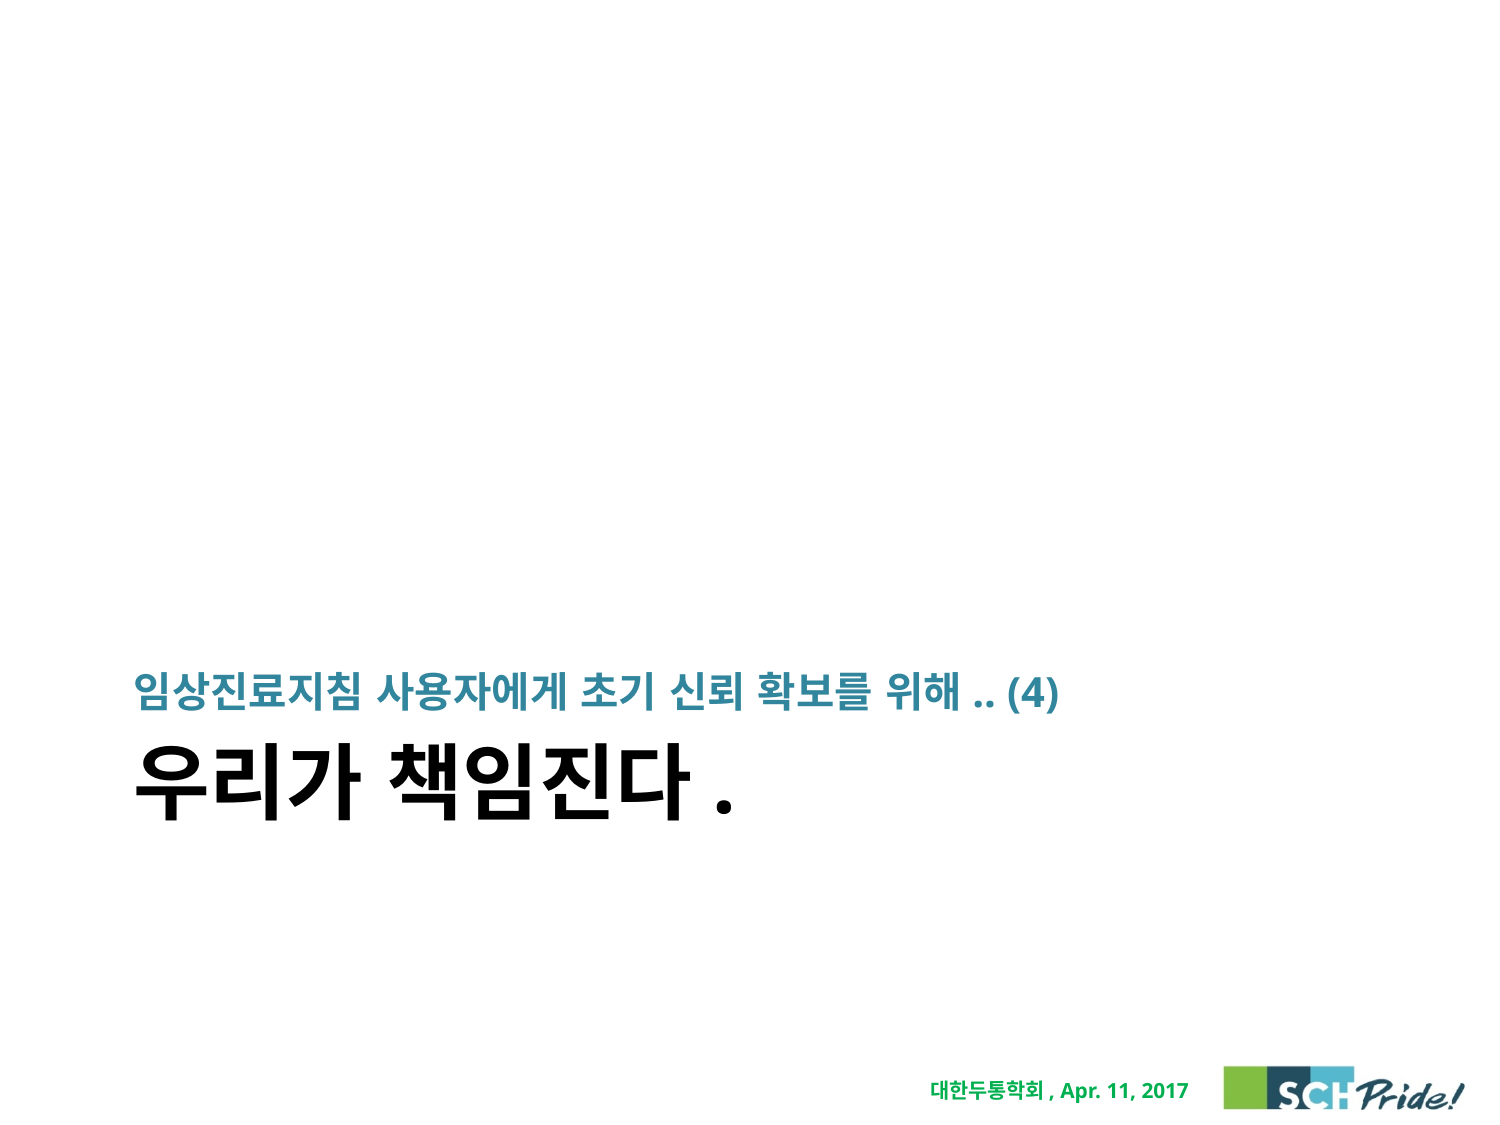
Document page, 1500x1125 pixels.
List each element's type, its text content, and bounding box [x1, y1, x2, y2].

list 임상진료지침 사용자에게 초기 신뢰 확보를 위해.. (4) [118, 476, 1394, 723]
title 우리가 책임진다. [118, 723, 1394, 947]
picture [1222, 1064, 1465, 1110]
